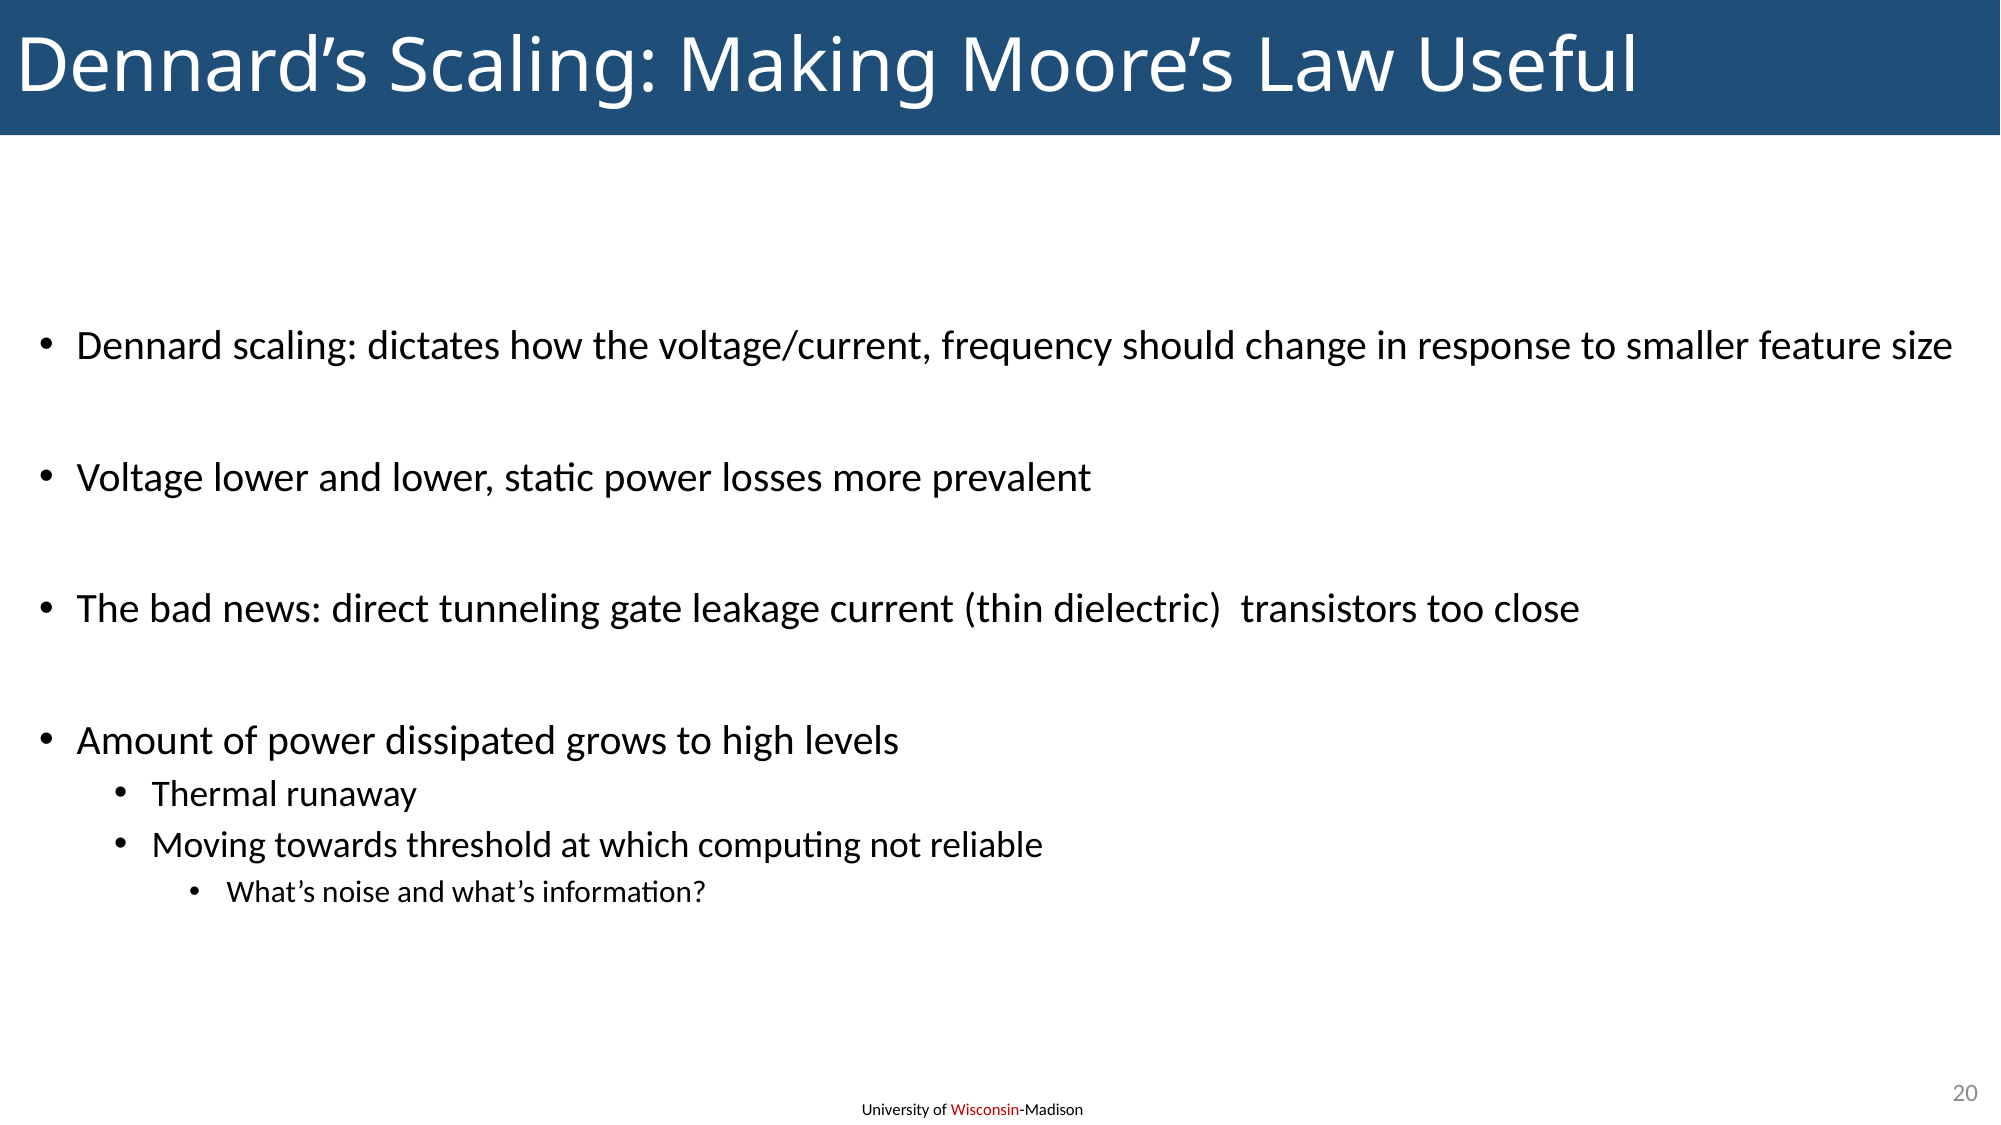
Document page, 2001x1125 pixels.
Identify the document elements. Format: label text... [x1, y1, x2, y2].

title Dennard’s Scaling: Making Moore’s Law Useful [0, 0, 2000, 136]
slide_number 20 [1879, 1069, 1994, 1114]
